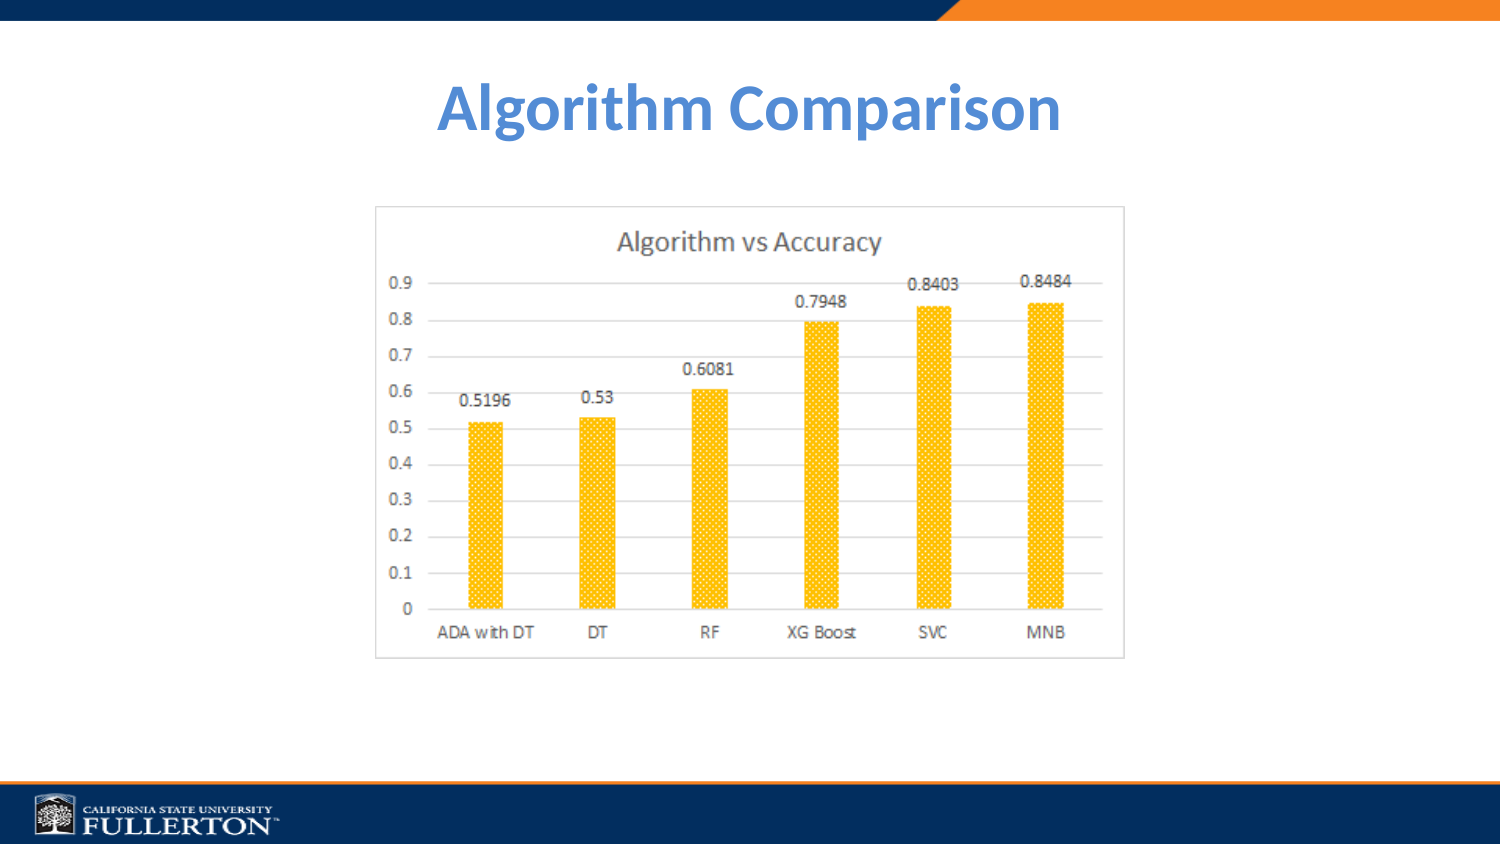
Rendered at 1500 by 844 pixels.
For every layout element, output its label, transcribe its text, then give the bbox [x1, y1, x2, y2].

picture [0, 0, 1500, 844]
title Algorithm Comparison [75, 33, 1425, 175]
